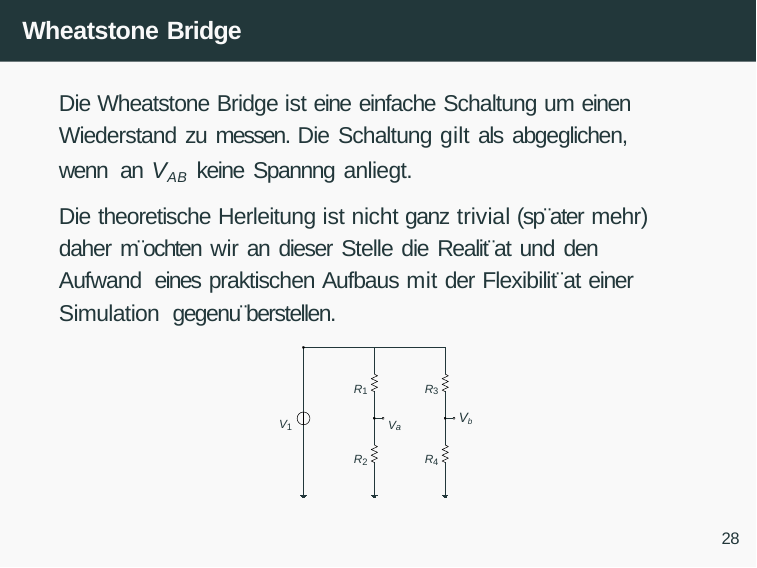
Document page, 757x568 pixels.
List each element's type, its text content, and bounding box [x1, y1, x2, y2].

text_box Die Wheatstone Bridge ist eine einfache Schaltung um einen Wiederstand zu messen. Die Schaltung gilt als abgeglichen, wenn an VAB keine Spannng anliegt. Die theoretische Herleitung ist nicht ganz trivial (sp¨ater mehr) daher m¨ochten wir an dieser Stelle die Realit¨at und den Aufwand eines praktischen Aufbaus mit der Flexibilit¨at einer Simulation gegenu¨berstellen. [52, 81, 688, 326]
title Wheatstone Bridge [20, 12, 245, 110]
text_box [300, 489, 449, 499]
slide_number 28 [715, 530, 748, 568]
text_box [296, 346, 455, 490]
text_box Vb [459, 406, 480, 426]
text_box V1 [272, 407, 291, 435]
